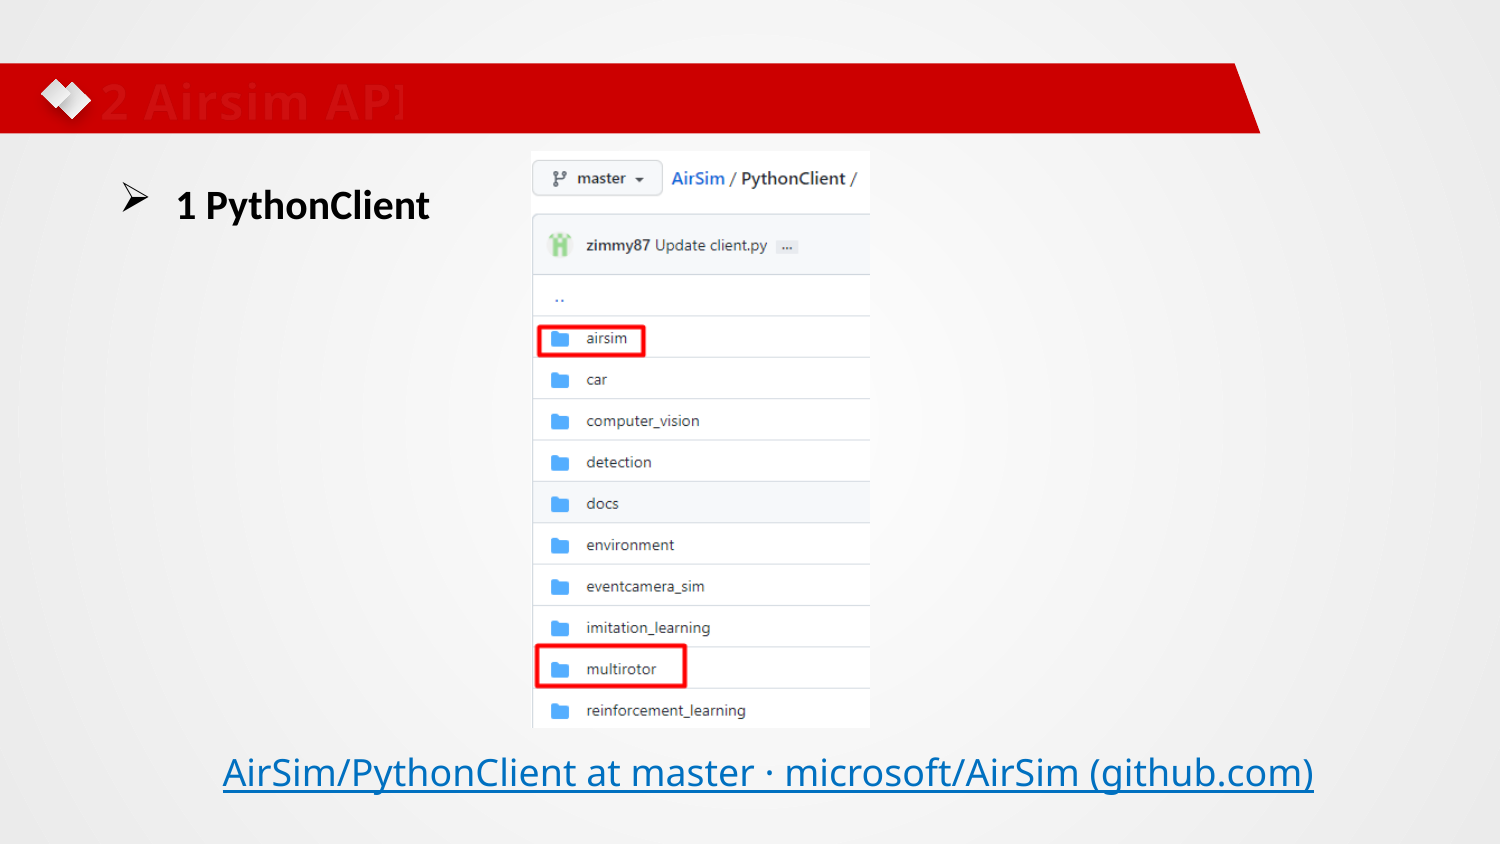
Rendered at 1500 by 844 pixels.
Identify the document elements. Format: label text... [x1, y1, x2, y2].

picture [531, 151, 870, 728]
text_box AirSim/PythonClient at master · microsoft/AirSim (github.com) [207, 741, 1491, 808]
text_box 1 PythonClient [104, 170, 526, 236]
text_box 2 Airsim API [88, 64, 808, 136]
